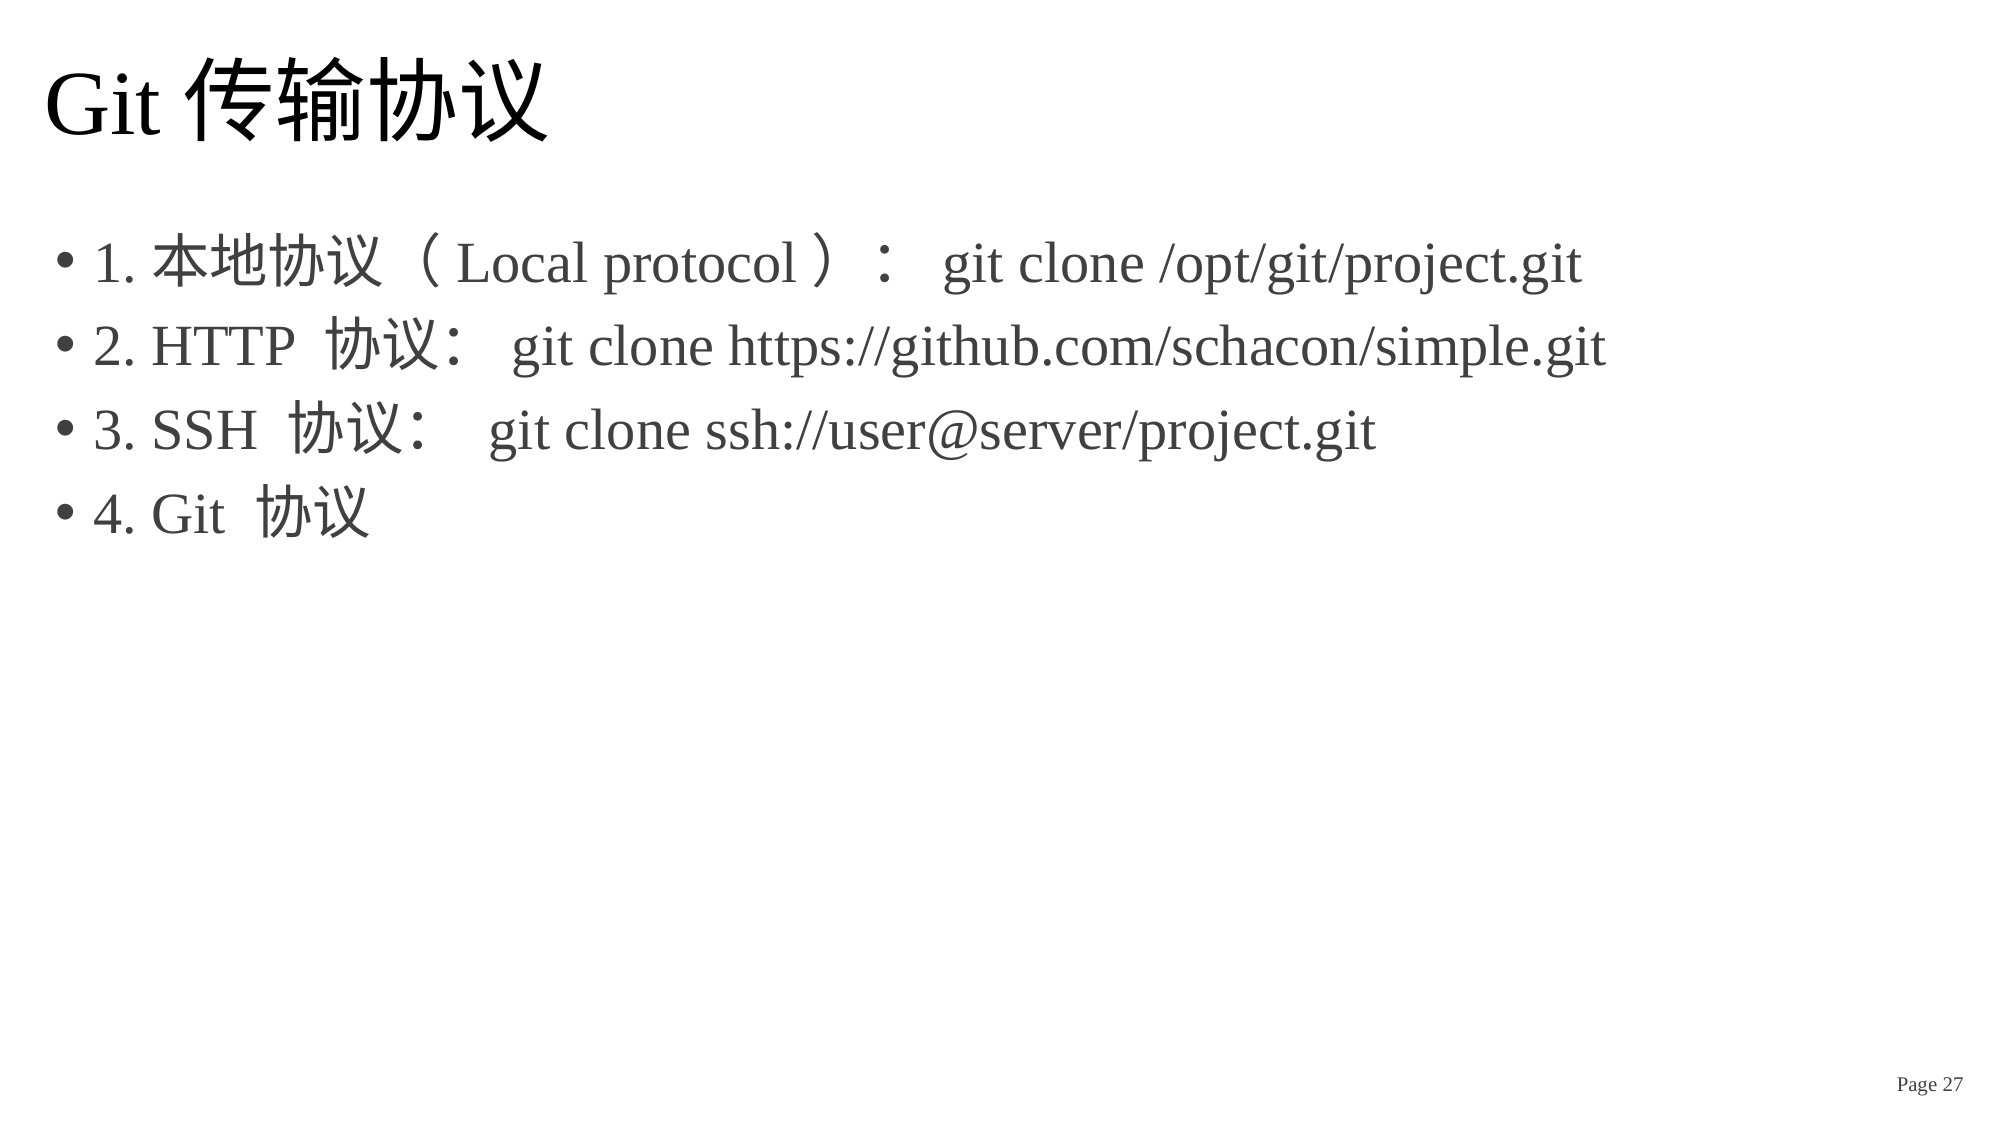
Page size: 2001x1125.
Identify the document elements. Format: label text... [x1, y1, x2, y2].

list 1.本地协议（Local protocol）：git clone /opt/git/project.git 2. HTTP 协议：git clone https://github.com/schacon/simple.git 3. SSH 协议： git clone ssh://user@server/project.git 4. Git 协议 [55, 231, 1946, 954]
title Git传输协议 [0, 44, 2000, 166]
